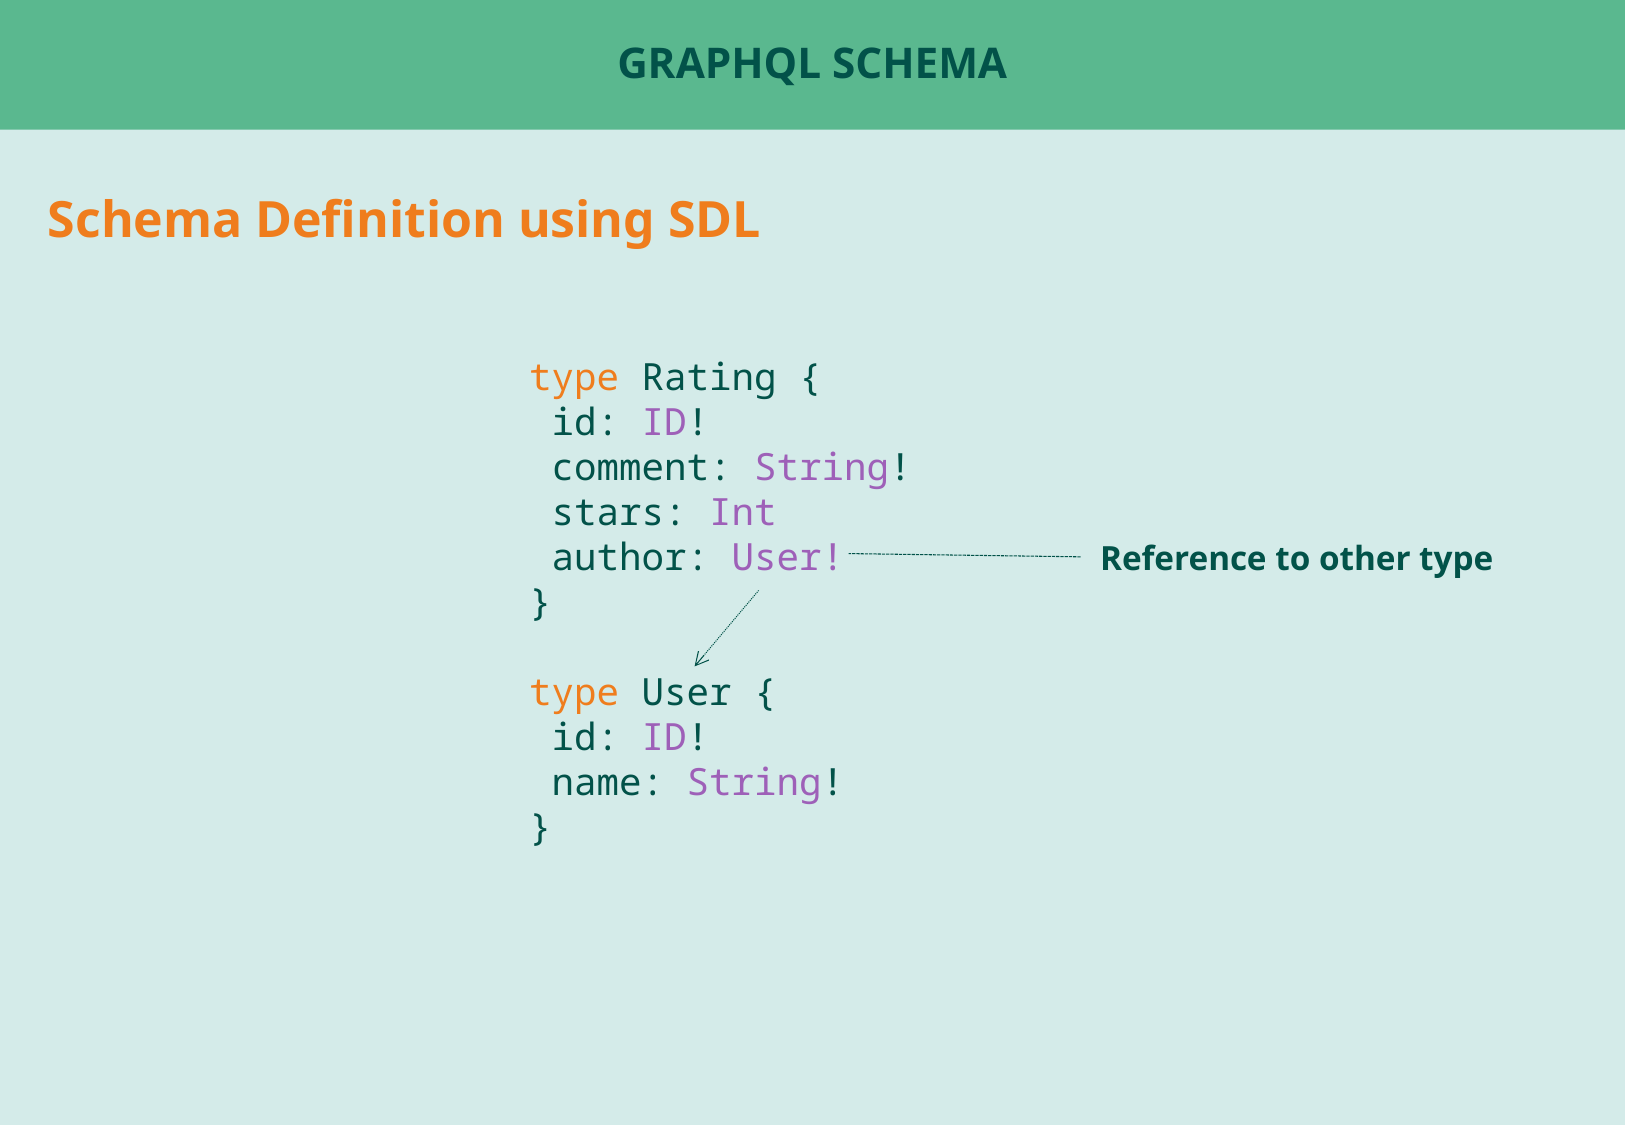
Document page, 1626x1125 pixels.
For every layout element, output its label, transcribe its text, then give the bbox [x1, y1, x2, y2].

title GraphQL Schema [0, 0, 1625, 130]
text_box Reference to other type [1085, 530, 1565, 585]
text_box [848, 553, 1081, 557]
text_box Schema Definition using SDL [33, 168, 1592, 255]
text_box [694, 590, 759, 667]
text_box type Rating { id: ID! comment: String! stars: Int author: User! } type User { id: ID! name: String! } [514, 345, 1186, 991]
